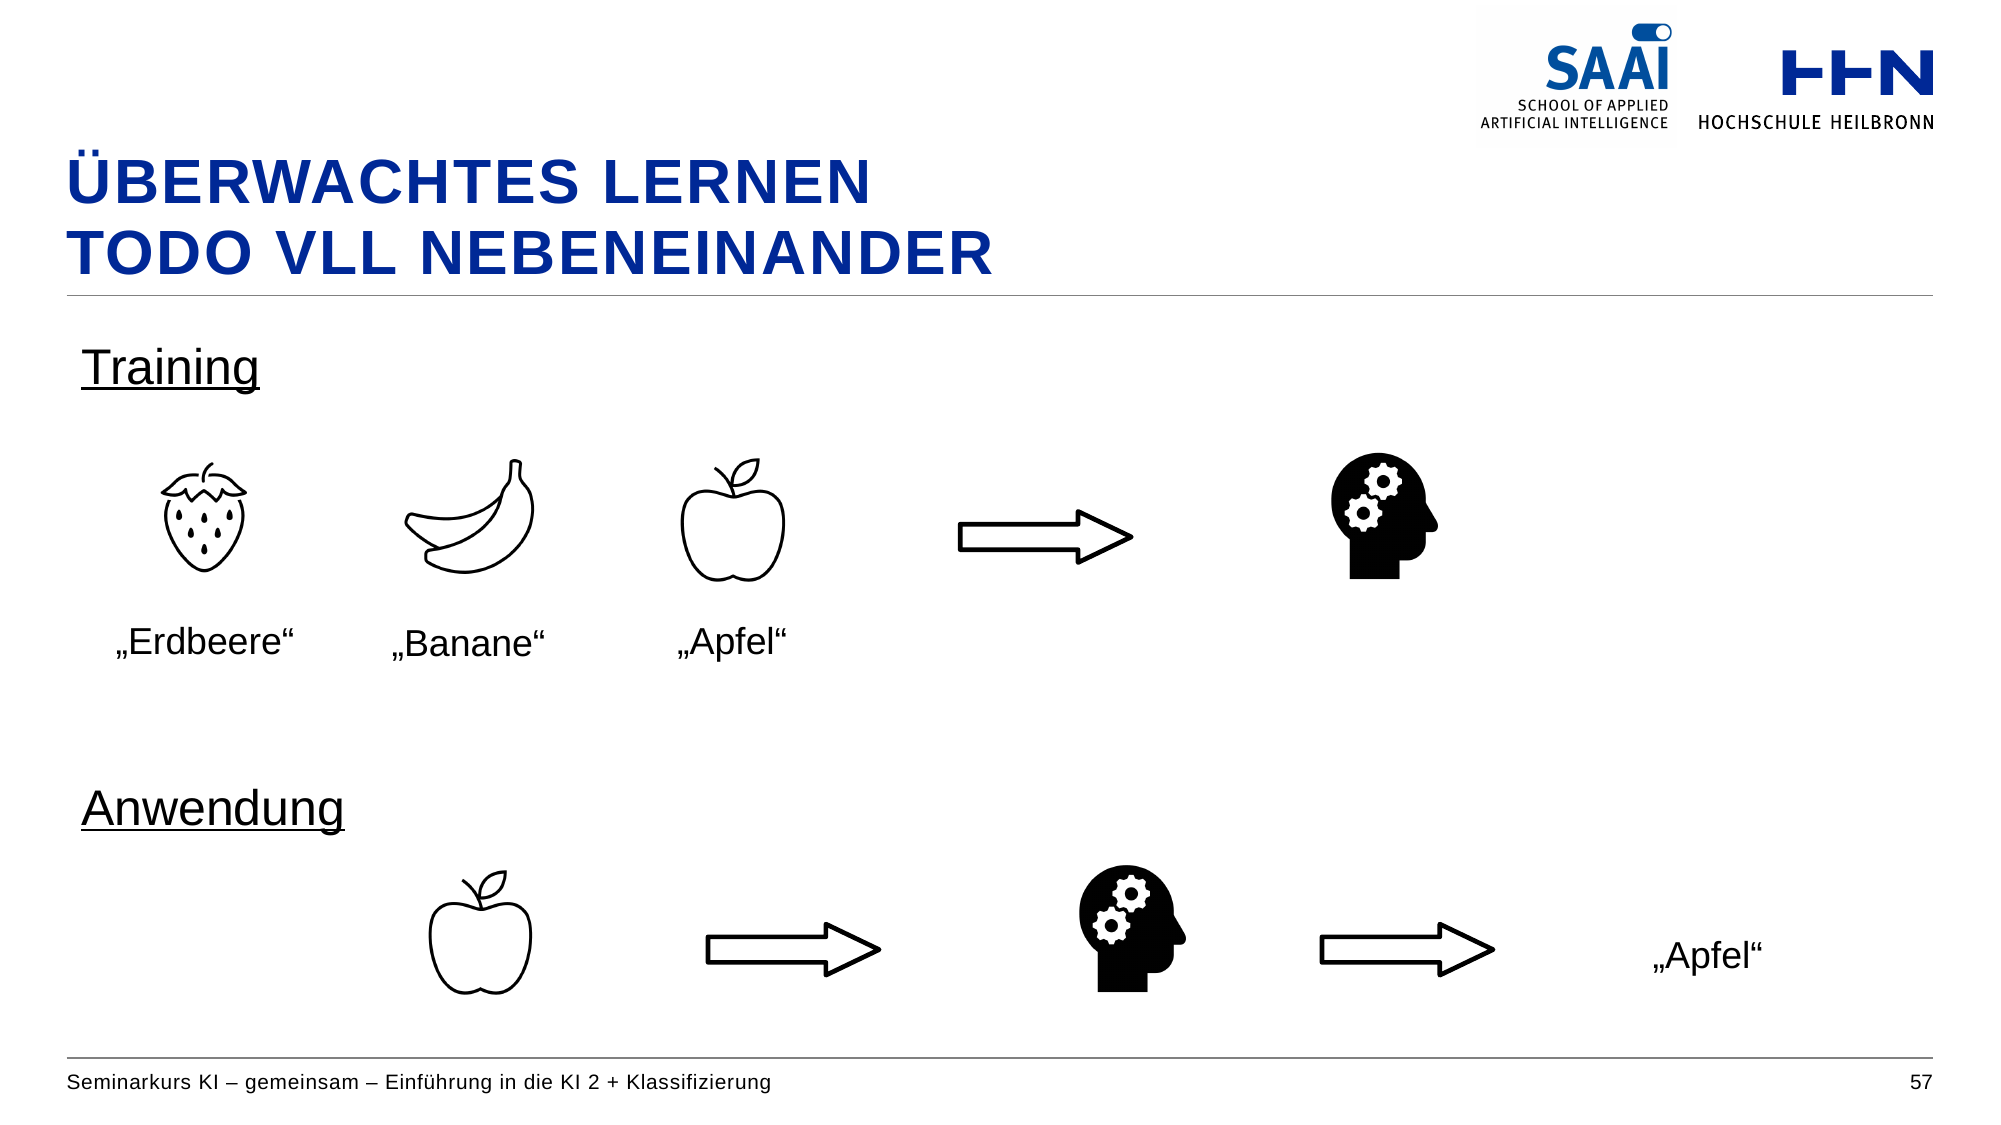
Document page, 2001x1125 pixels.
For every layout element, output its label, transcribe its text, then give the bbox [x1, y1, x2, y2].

picture [657, 444, 808, 595]
footer Seminarkurs KI – gemeinsam – Einführung in die KI 2 + Klassifizierung [66, 1068, 1277, 1105]
text_box [960, 511, 1132, 563]
text_box Anwendung [66, 768, 430, 844]
text_box „Apfel“ [1607, 924, 1808, 984]
text_box Training [66, 326, 430, 402]
text_box „Erdbeere“ [92, 609, 318, 670]
picture [1309, 444, 1460, 595]
picture [1057, 856, 1208, 1007]
picture [129, 440, 280, 591]
text_box „Banane“ [368, 611, 569, 672]
text_box „Apfel“ [632, 609, 833, 670]
picture [1476, 5, 1677, 147]
picture [393, 440, 544, 591]
slide_number 57 [1621, 1068, 1933, 1105]
text_box [1321, 924, 1494, 976]
title Überwachtes Lernen TODO vll nebeneinander [66, 147, 1933, 290]
picture [404, 856, 555, 1007]
text_box [708, 924, 880, 976]
